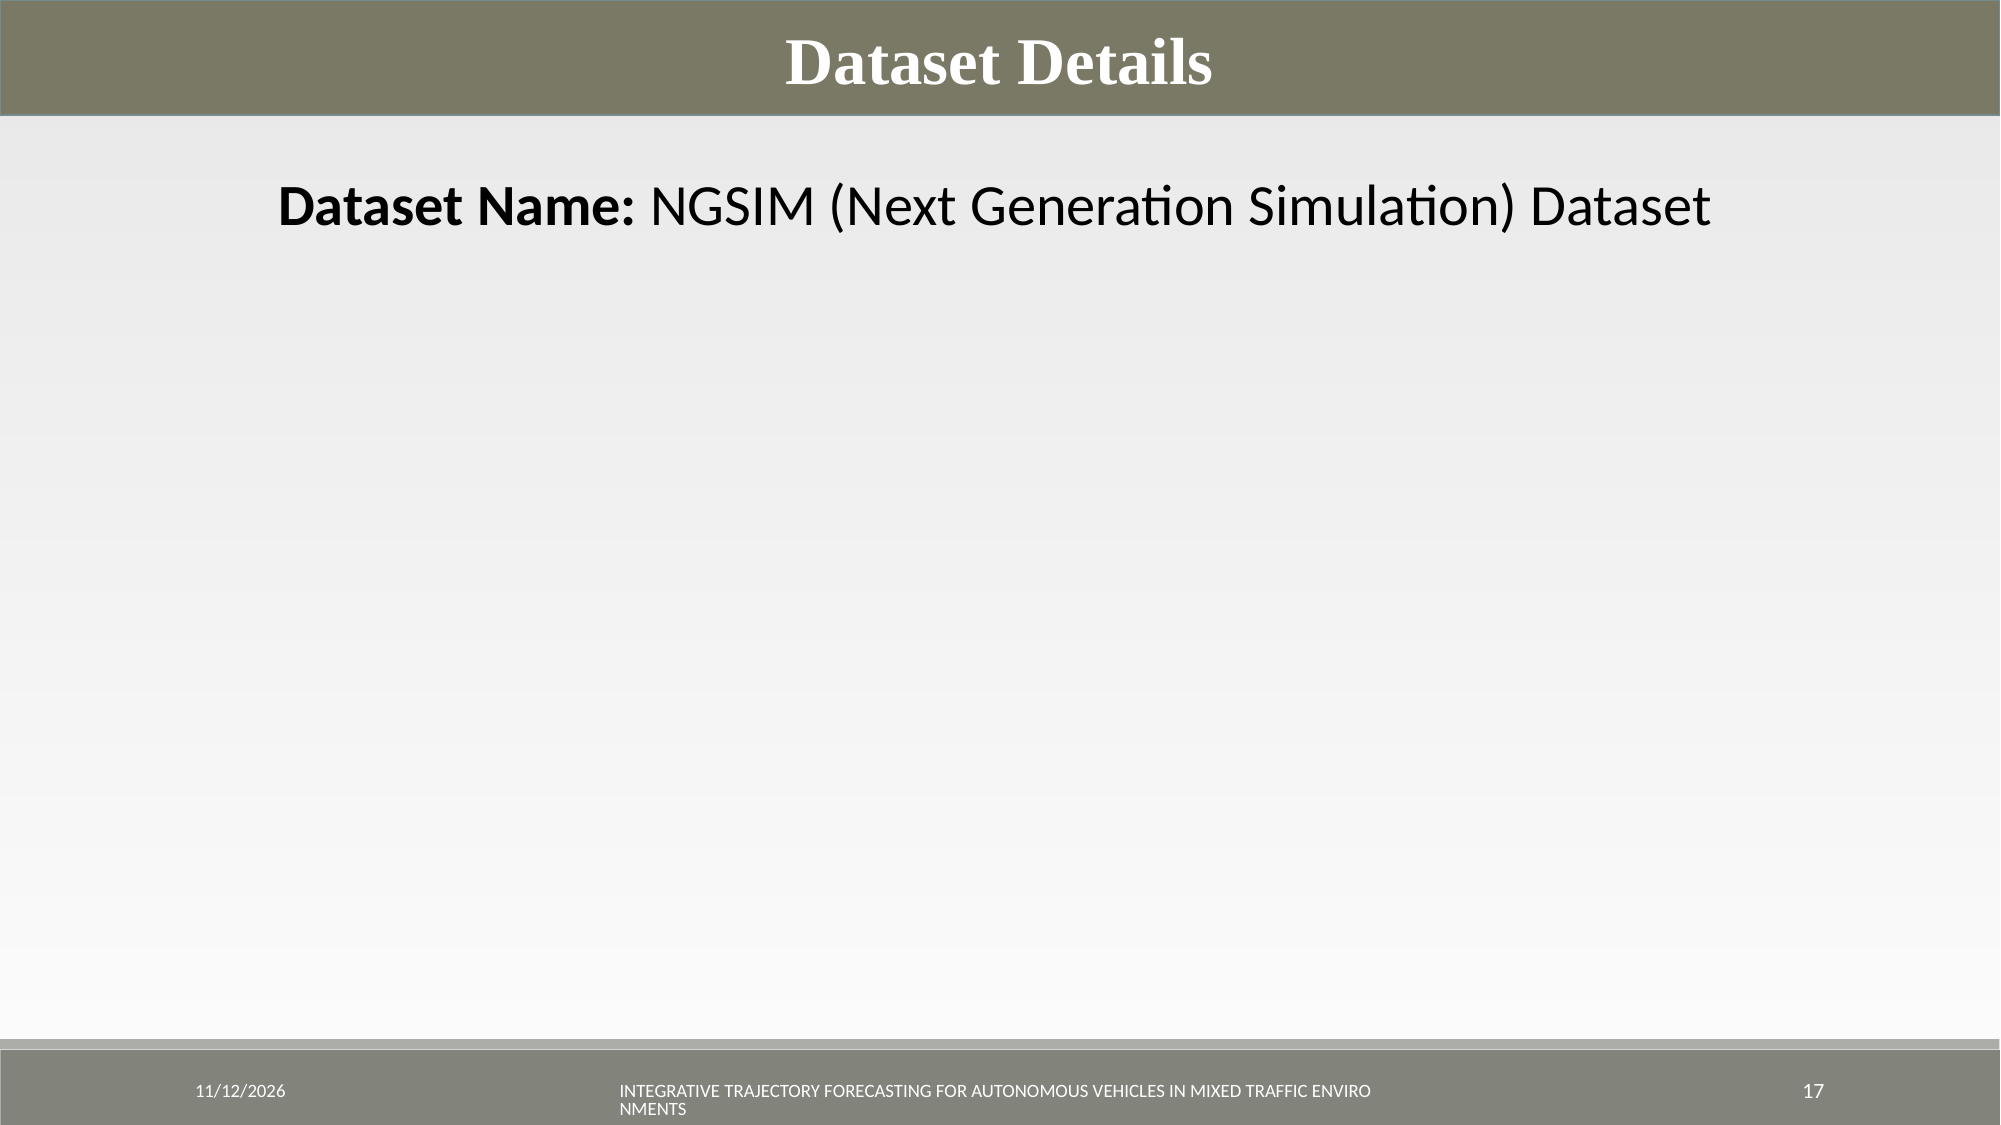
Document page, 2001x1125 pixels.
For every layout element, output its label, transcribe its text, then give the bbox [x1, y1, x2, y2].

slide_number 17 [1624, 1059, 1840, 1120]
text_box Dataset Name: NGSIM (Next Generation Simulation) Dataset [263, 159, 1737, 315]
footer Integrative Trajectory Forecasting for Autonomous Vehicles in Mixed Traffic Environments [604, 1059, 1396, 1120]
text_box Dataset Details [0, 0, 2000, 116]
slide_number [180, 1059, 586, 1120]
